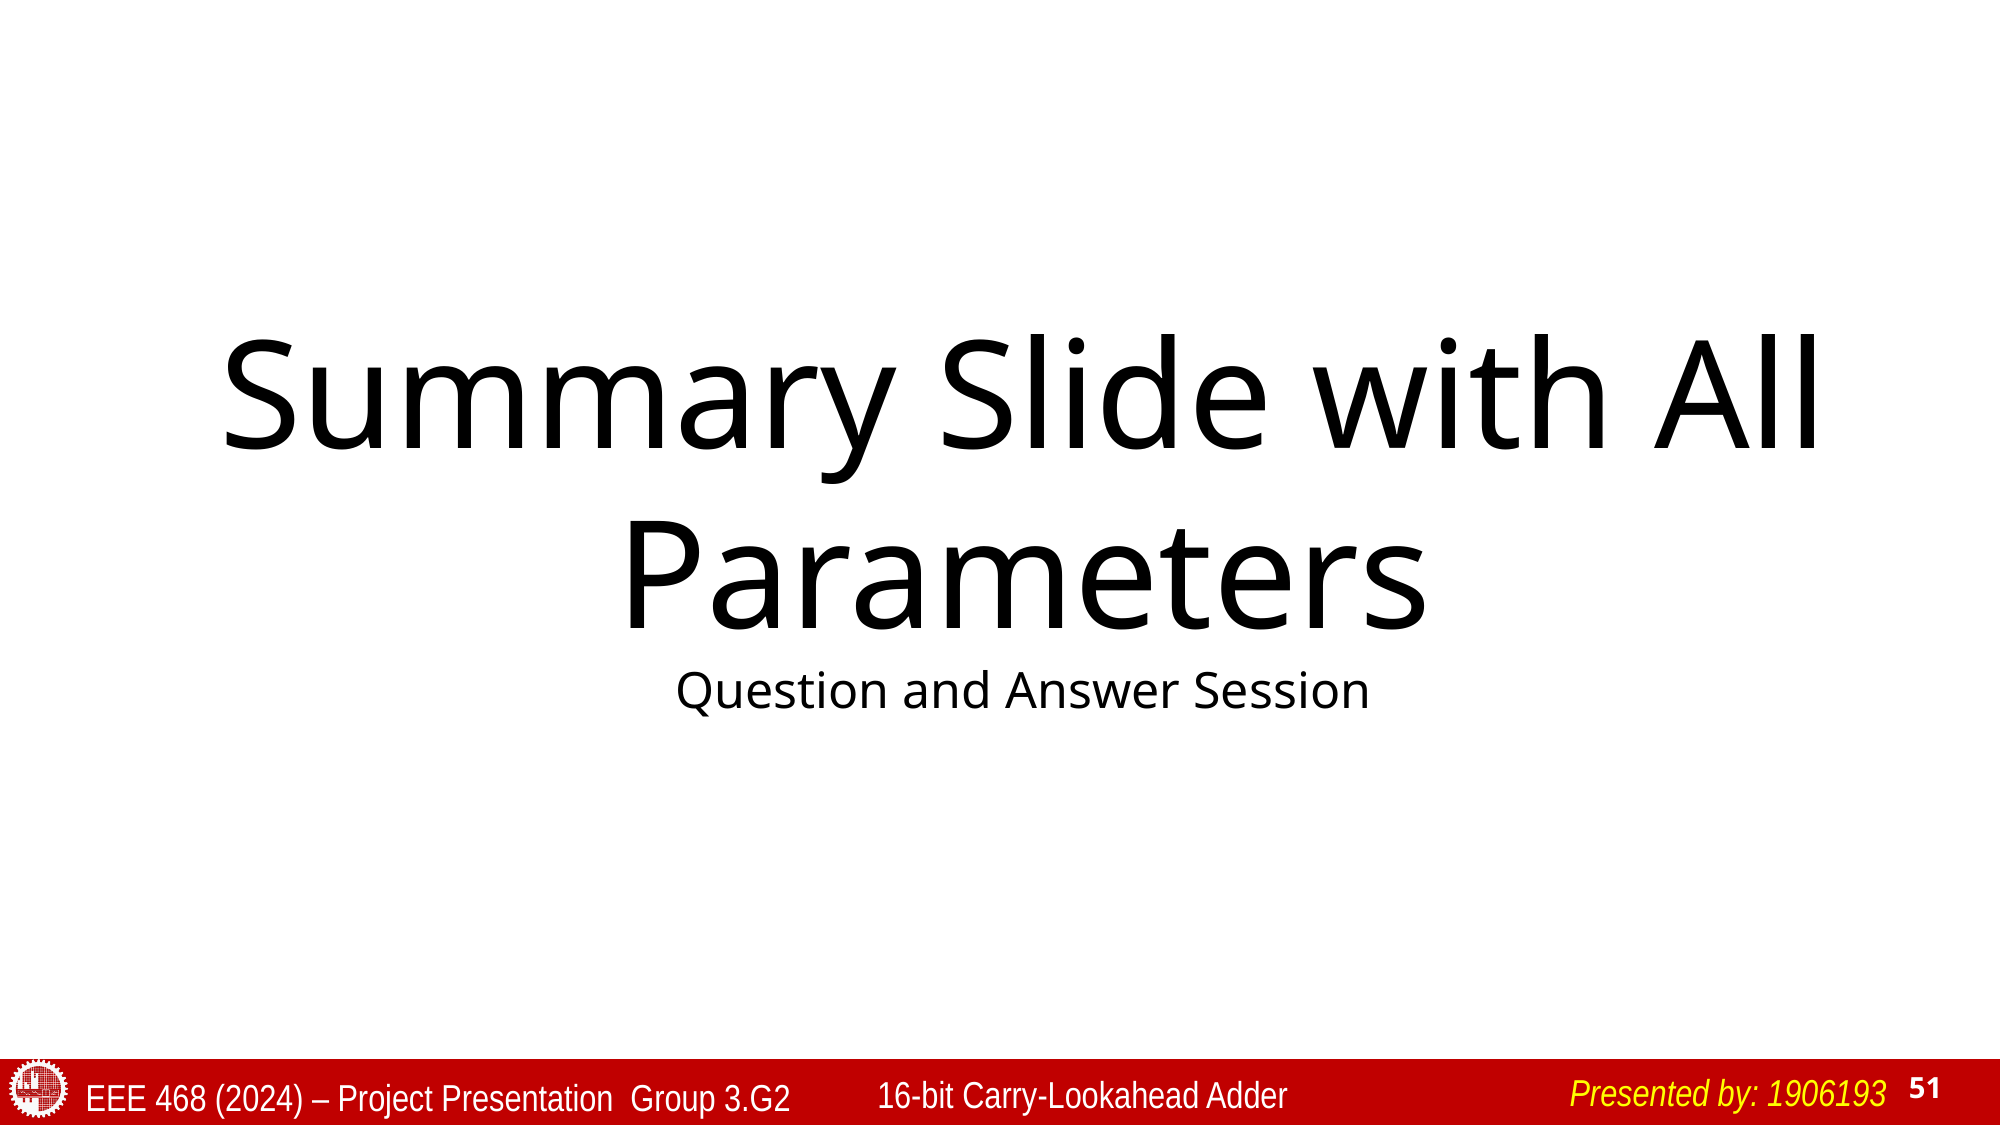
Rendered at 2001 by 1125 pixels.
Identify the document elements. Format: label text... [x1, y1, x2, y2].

text_box Presented by: 1906193 [1554, 1061, 1902, 1122]
picture [8, 1059, 71, 1118]
slide_number 51 [1902, 1066, 1958, 1118]
footer 16-bit Carry-Lookahead Adder [862, 1063, 1499, 1125]
slide_number EEE 468 (2024) – Project Presentation Group 3.G2 [70, 1066, 862, 1125]
text_box Summary Slide with All Parameters Question and Answer Session [90, 291, 1958, 727]
